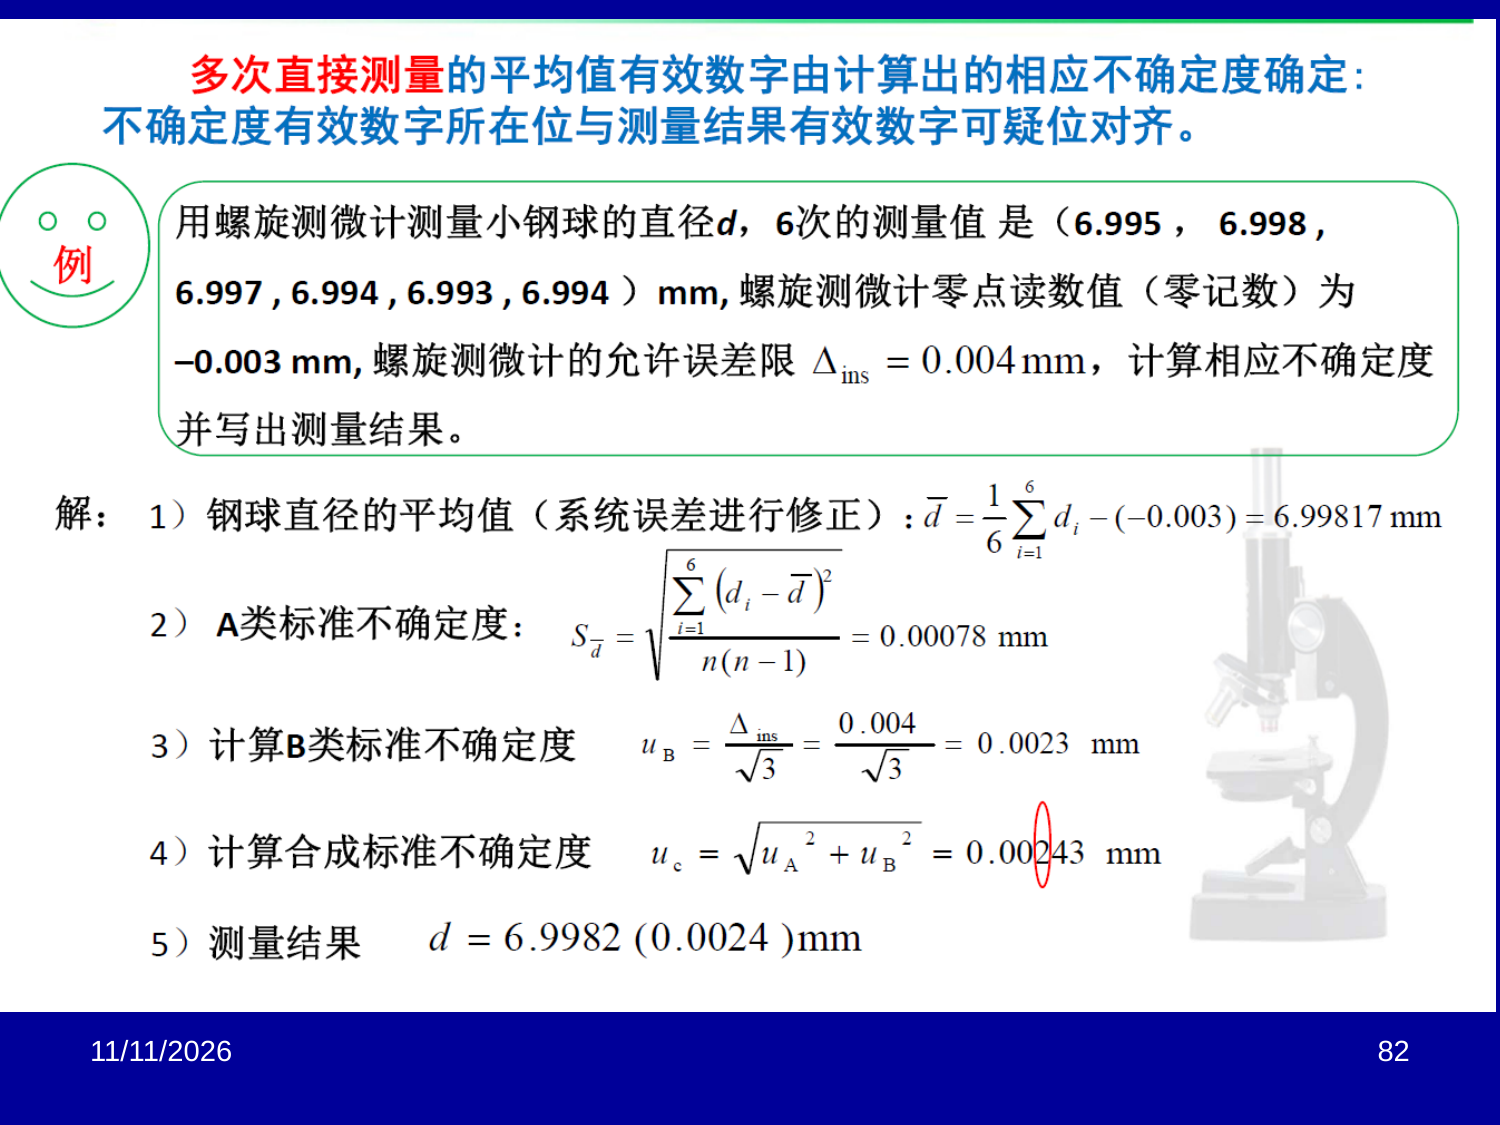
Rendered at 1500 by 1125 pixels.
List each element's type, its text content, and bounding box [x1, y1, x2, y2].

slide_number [75, 1024, 425, 1103]
picture [0, 18, 1496, 1012]
slide_number 82 [1074, 1024, 1425, 1103]
